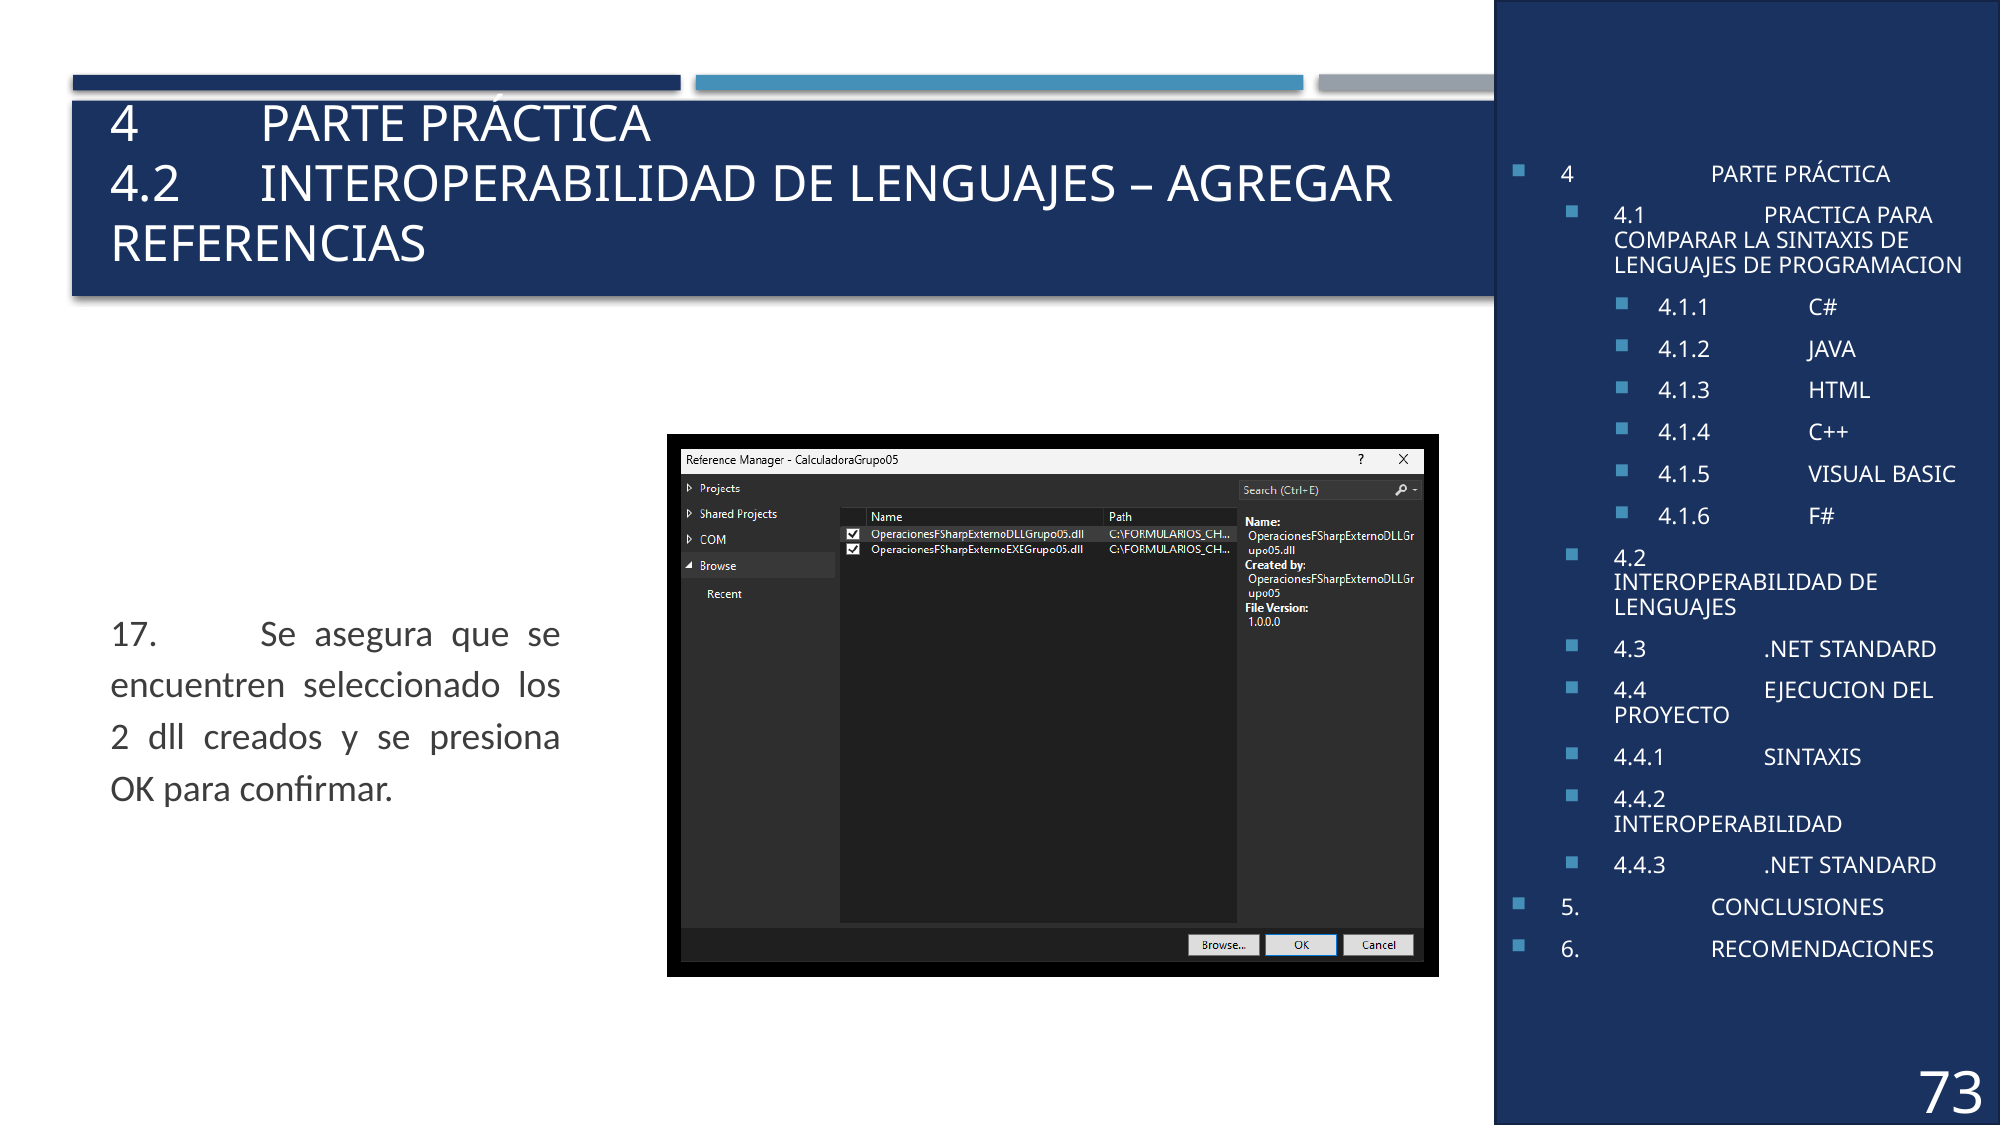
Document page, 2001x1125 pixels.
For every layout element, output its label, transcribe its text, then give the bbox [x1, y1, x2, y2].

slide_number 73 [1827, 1065, 2000, 1125]
list 17. Se asegura que se encuentren seleccionado los 2 dll creados y se presiona OK para confirmar. [95, 323, 577, 1088]
title 4 Parte práctica 4.2 INTEROPERABILIDAD DE LENGUAJES – AGREGAR REFERENCIAS [95, 112, 1494, 279]
picture [680, 448, 1425, 963]
text_box 4 PARTE PRÁCTICA 4.1 PRACTICA PARA COMPARAR LA SINTAXIS DE LENGUAJES DE PROGRAMACION 4.1.1 C# 4.1.2 JAVA 4.1.3 HTML 4.1.4 C++ 4.1.5 VISUAL BASIC 4.1.6 F# 4.2 INTEROPERABILIDAD DE LENGUAJES 4.3 .NET STANDARD 4.4 EJECUCION DEL PROYECTO 4.4.1 SINTAXIS 4.4.2 INTEROPERABILIDAD 4.4.3 .NET STANDARD 5. CONCLUSIONES 6. RECOMENDACIONES [1494, 0, 2000, 1125]
